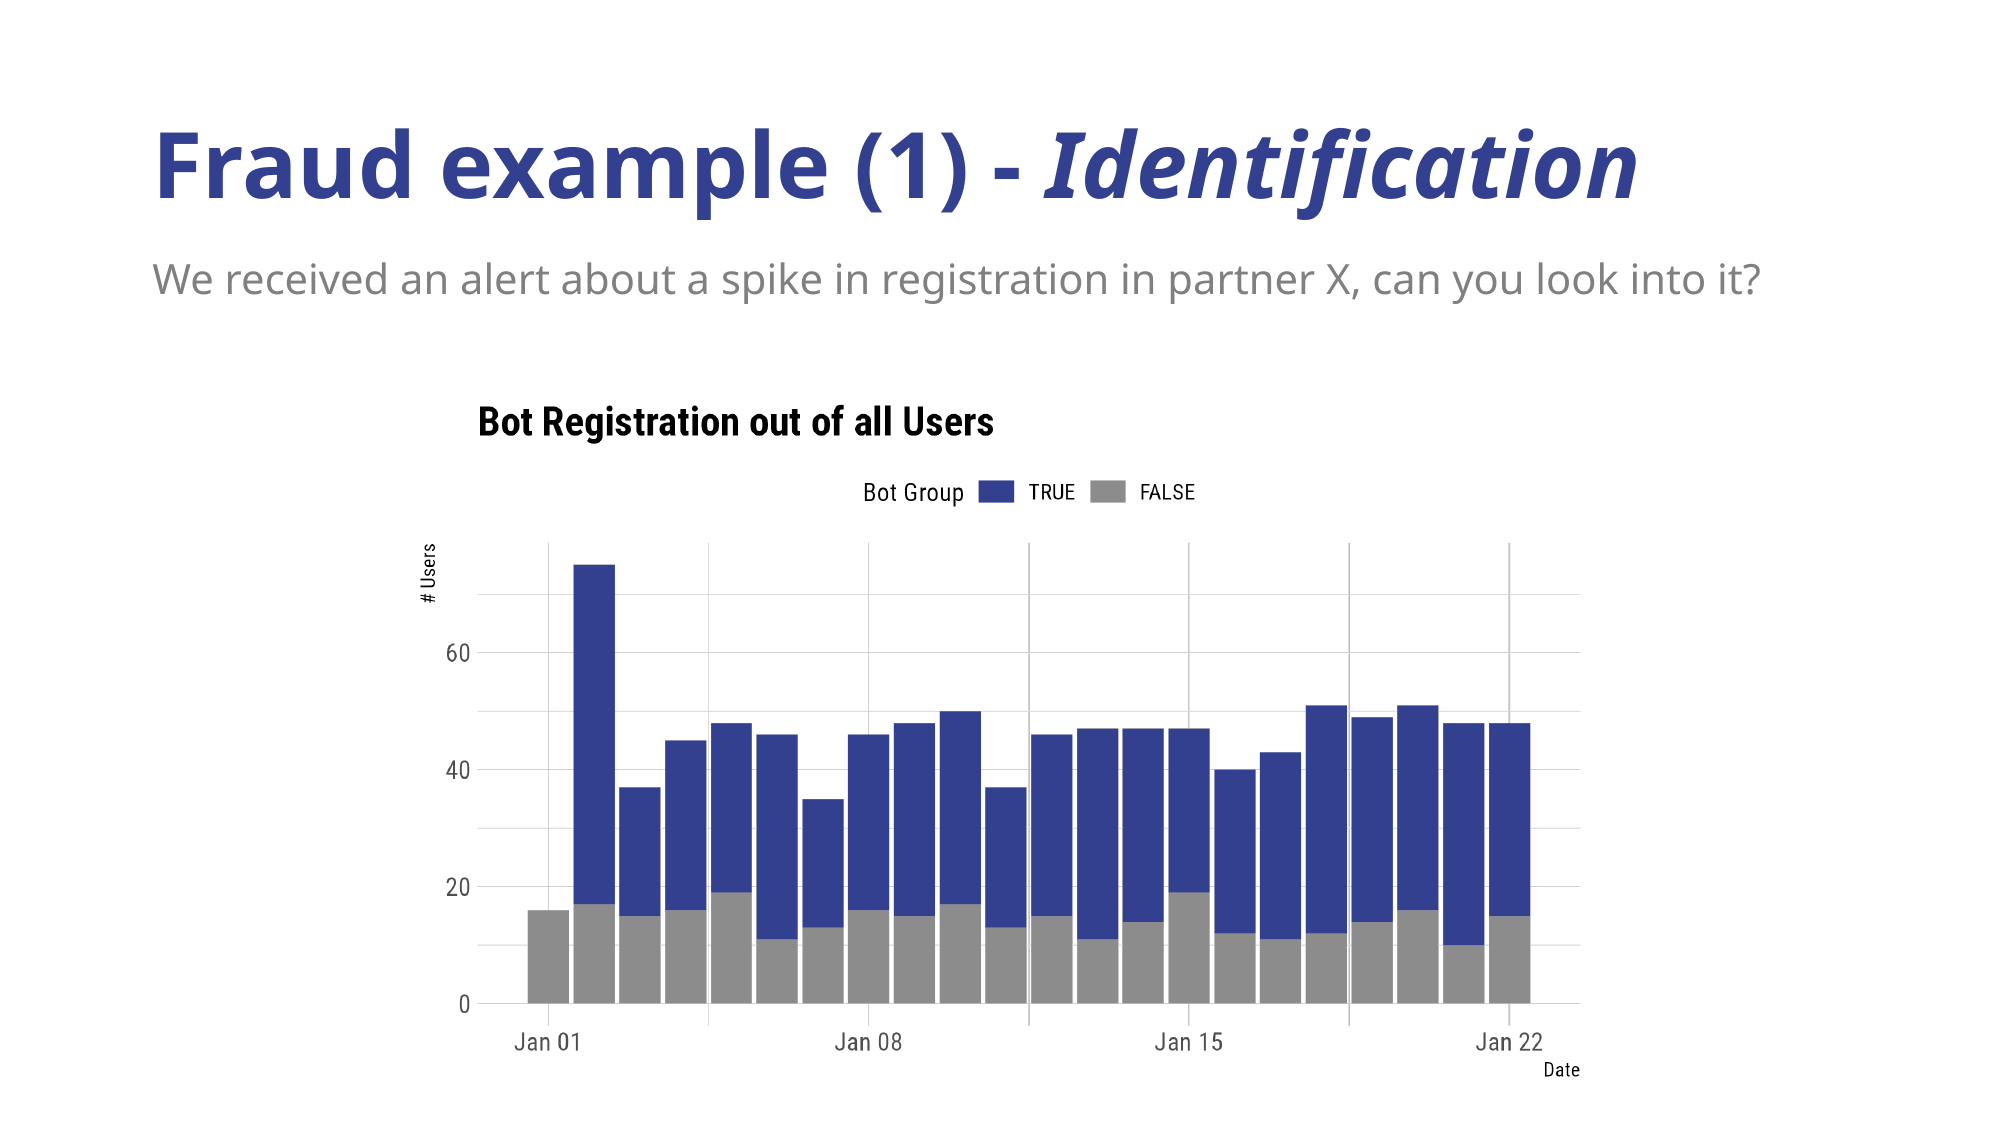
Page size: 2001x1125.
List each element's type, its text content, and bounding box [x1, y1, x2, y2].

picture [353, 339, 1647, 1125]
list We received an alert about a spike in registration in partner X, can you look into it? [137, 250, 1863, 340]
title Fraud example (1) - Identification [137, 59, 1863, 250]
